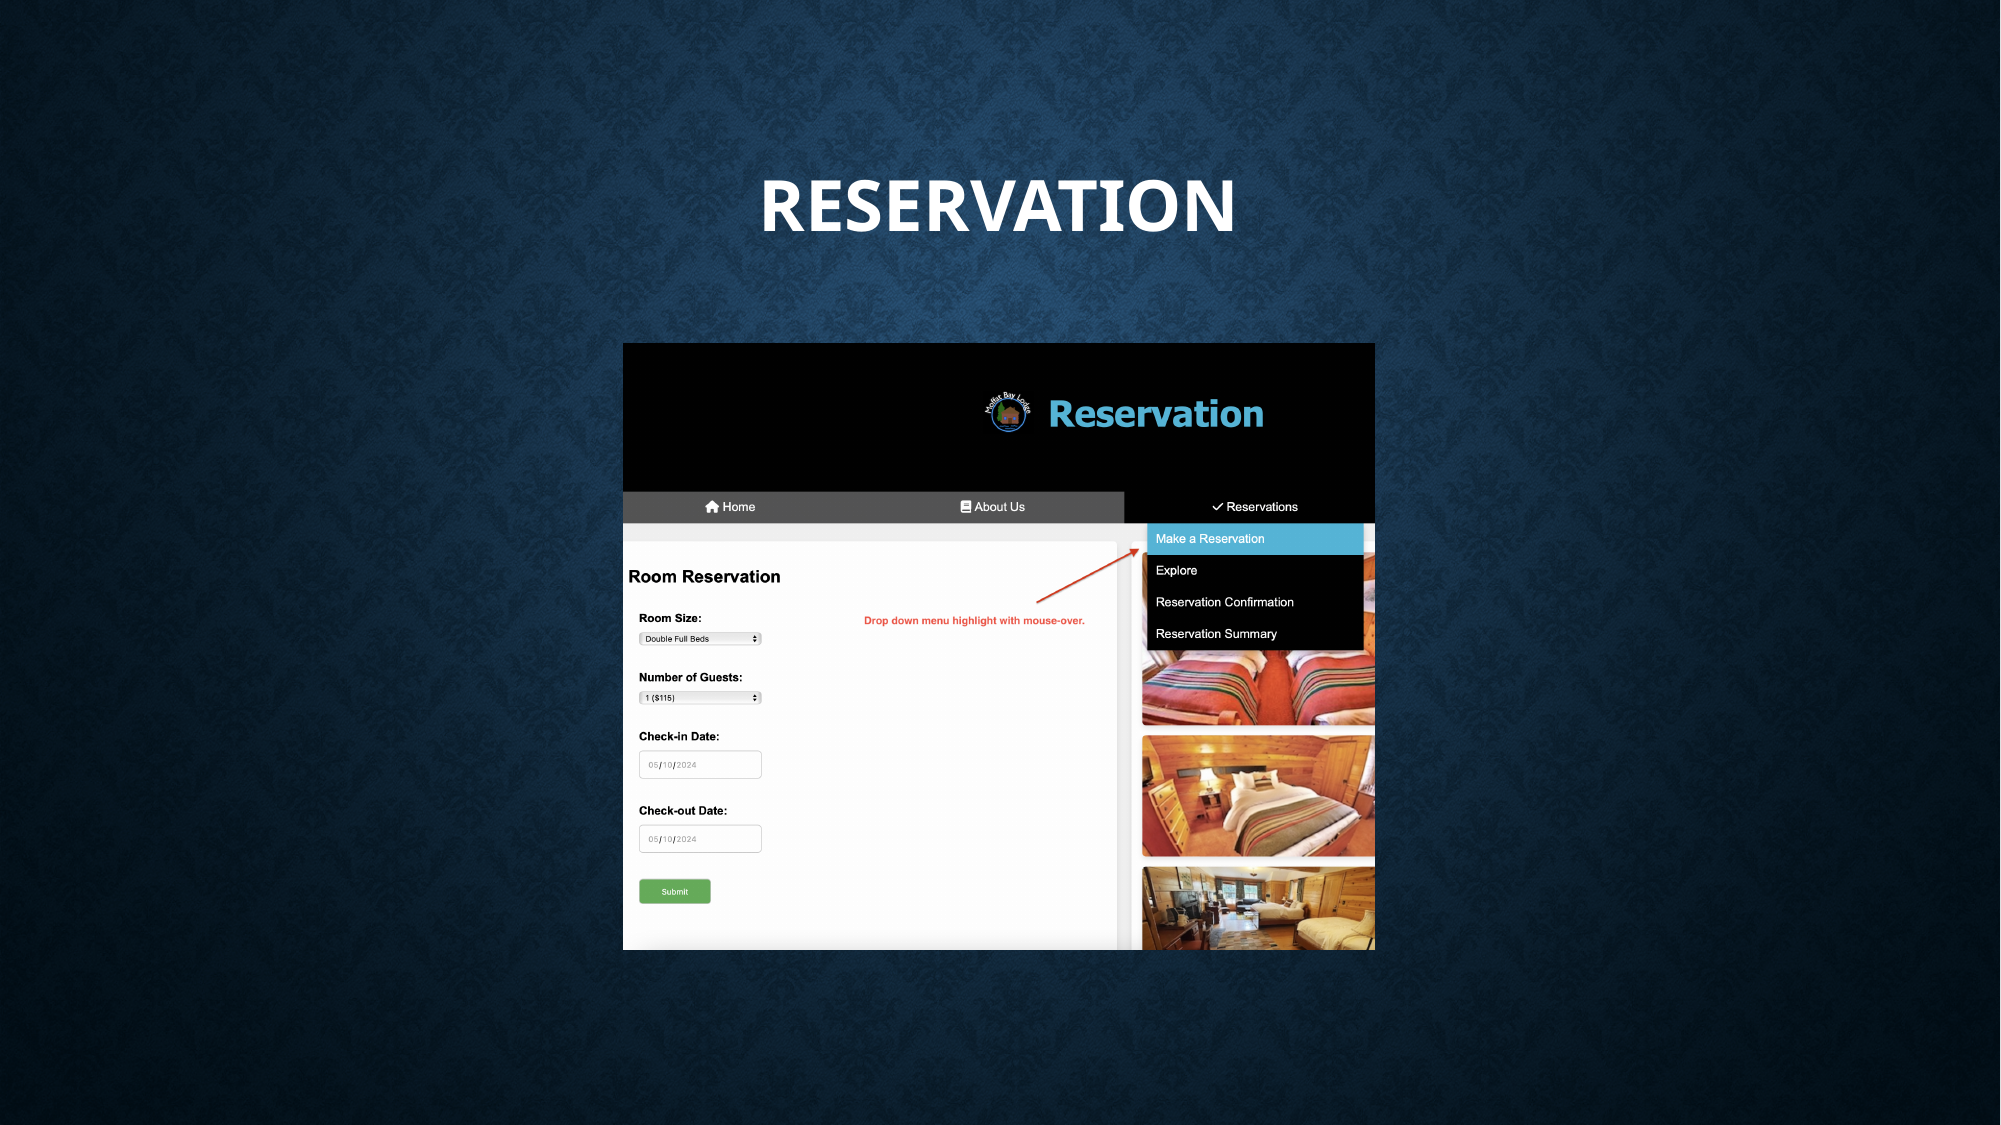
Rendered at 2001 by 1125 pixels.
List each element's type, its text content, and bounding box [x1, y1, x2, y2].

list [623, 343, 1376, 951]
title Reservation [149, 99, 1849, 318]
